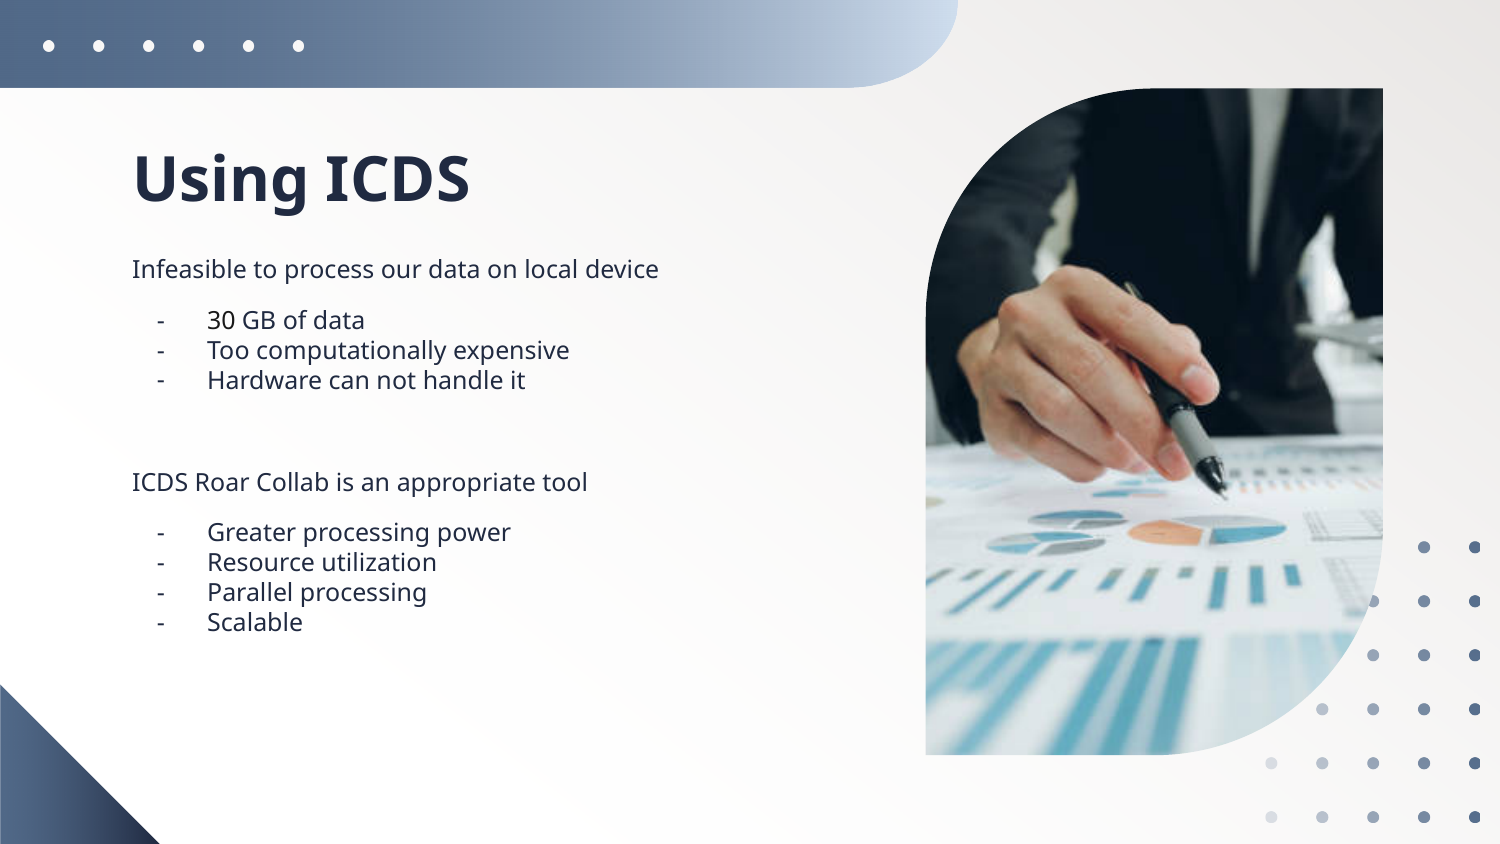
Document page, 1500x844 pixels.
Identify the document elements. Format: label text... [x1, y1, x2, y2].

title Using ICDS [116, 118, 822, 229]
picture [0, 0, 1500, 844]
subtitle Infeasible to process our data on local device 30 GB of data Too computationally expensive Hardware can not handle it ICDS Roar Collab is an appropriate tool Greater processing power Resource utilization Parallel processing Scalable [116, 238, 822, 756]
